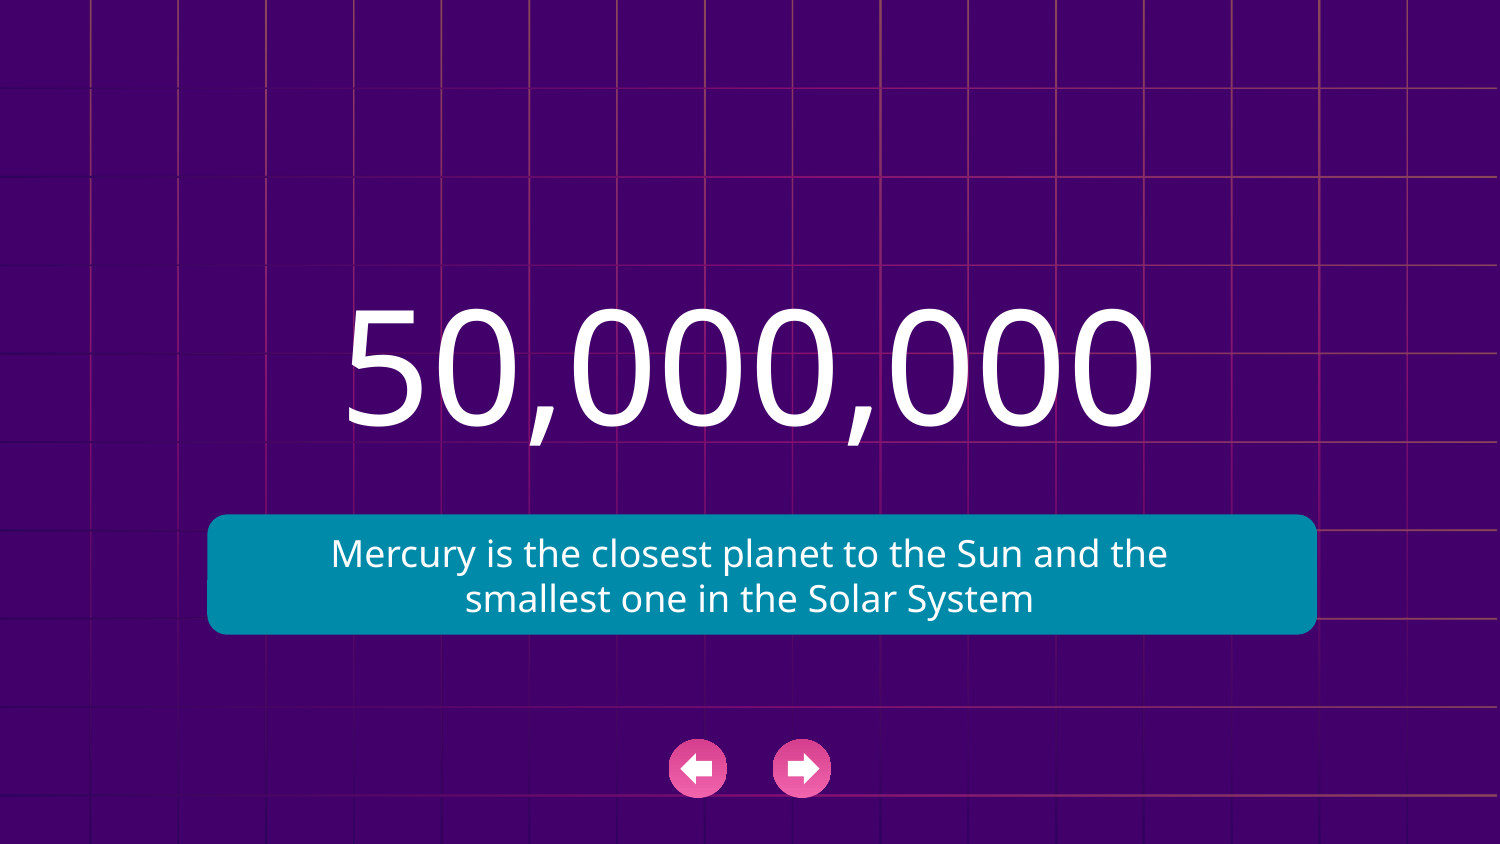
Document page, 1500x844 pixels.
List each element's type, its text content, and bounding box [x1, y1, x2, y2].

picture [0, 0, 1500, 844]
text_box [207, 514, 256, 635]
text_box [787, 753, 820, 785]
text_box [772, 739, 832, 799]
title 50,000,000 [116, 150, 1383, 473]
text_box [668, 739, 728, 799]
list Mercury is the closest planet to the Sun and the smallest one in the Solar System [256, 514, 1244, 662]
text_box [680, 753, 712, 785]
text_box [1244, 514, 1318, 635]
